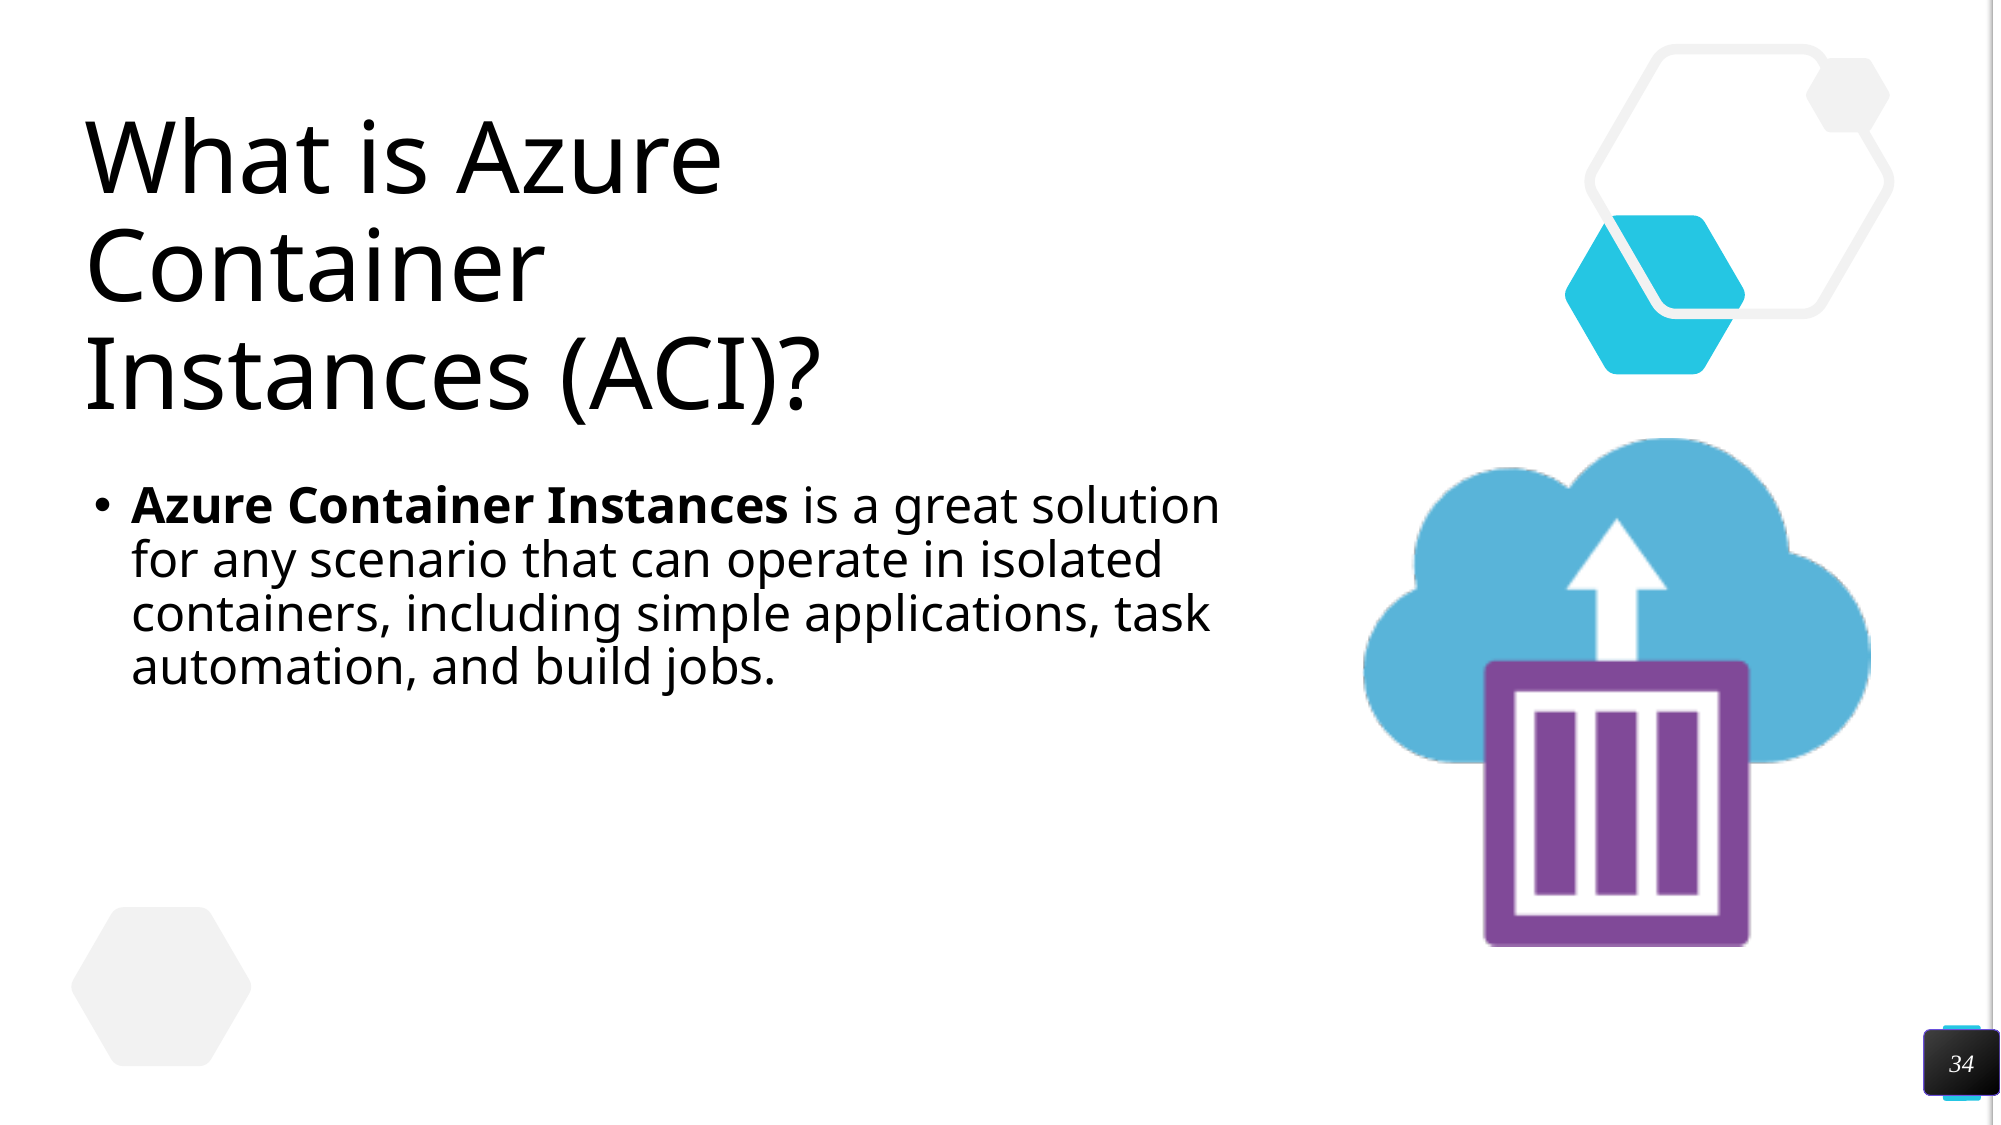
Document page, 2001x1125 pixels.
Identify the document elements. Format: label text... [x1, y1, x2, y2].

text_box 34 [1923, 1029, 2000, 1096]
picture [1362, 438, 1871, 947]
title What is Azure Container Instances (ACI)? [69, 88, 951, 439]
text_box Azure Container Instances is a great solution for any scenario that can operate in isolated containers, including simple applications, task automation, and build jobs. [69, 472, 1246, 981]
